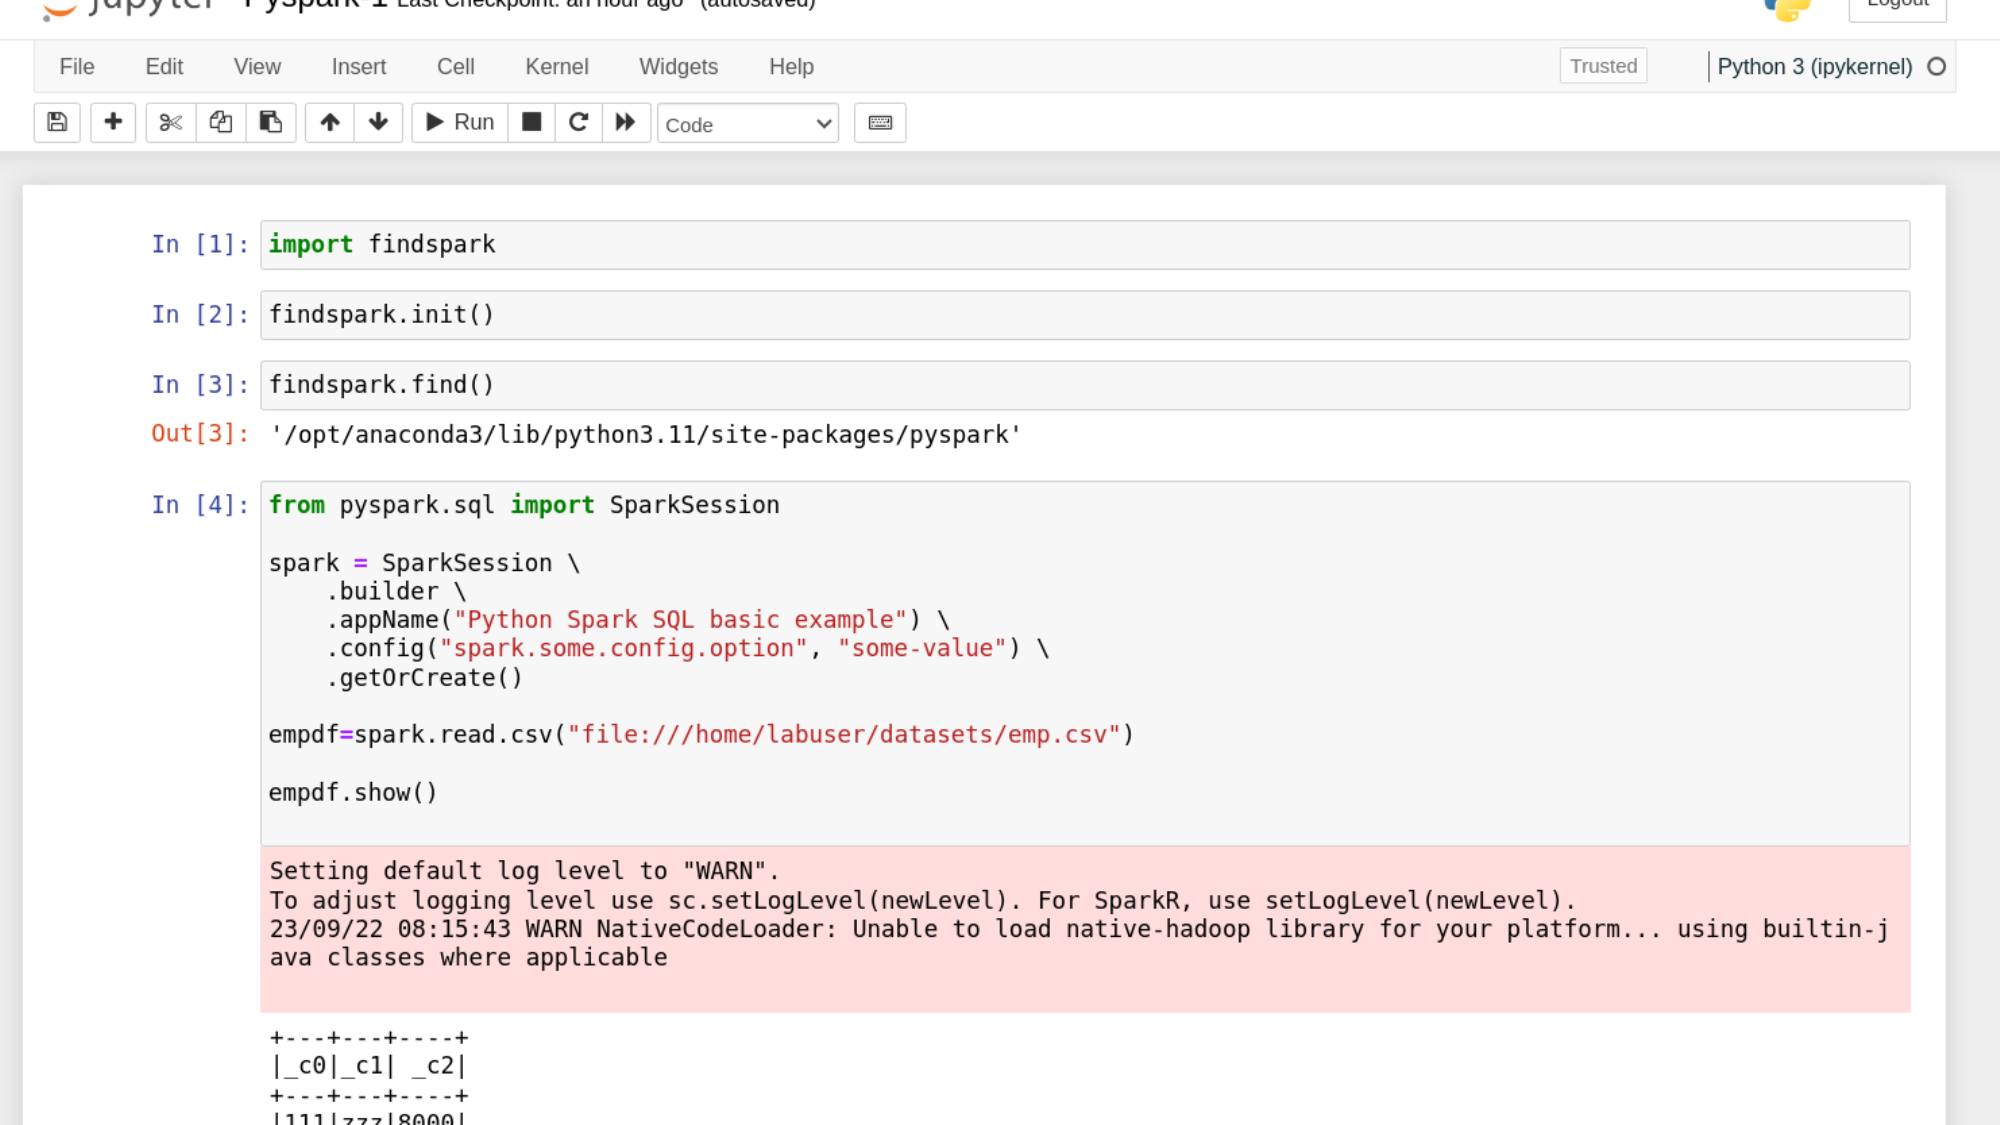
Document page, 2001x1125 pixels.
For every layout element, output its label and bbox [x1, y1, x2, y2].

list [0, 0, 2000, 1125]
